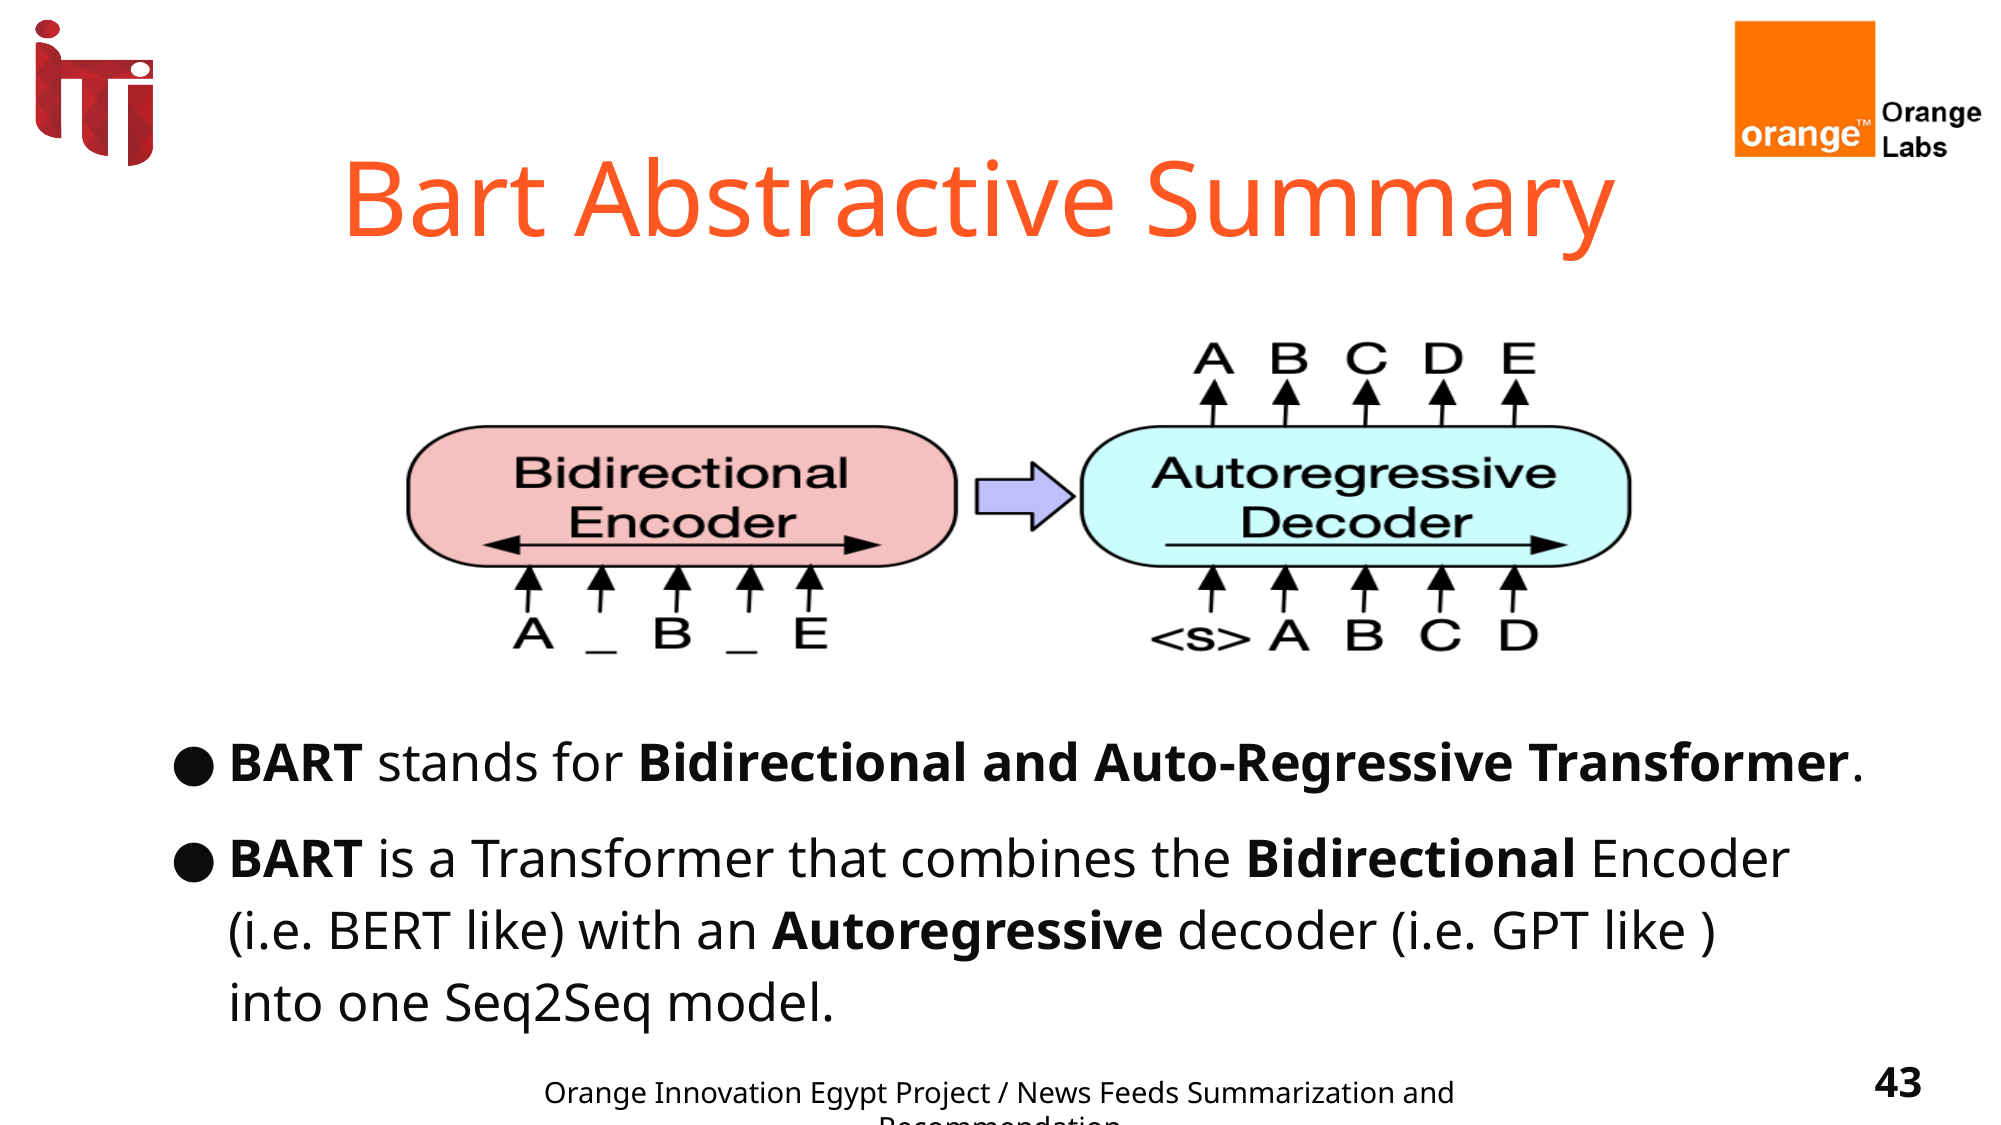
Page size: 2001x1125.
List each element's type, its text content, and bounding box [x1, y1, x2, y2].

picture [1712, 12, 2000, 166]
slide_number ‹#› [1777, 1061, 1938, 1107]
title Bart Abstractive Summary [132, 83, 1750, 330]
picture [368, 307, 1646, 693]
list BART stands for Bidirectional and Auto-Regressive Transformer. BART is a Transformer that combines the Bidirectional Encoder (i.e. BERT like) with an Autoregressive decoder (i.e. GPT like ) into one Seq2Seq model. [145, 712, 1879, 1097]
picture [24, 0, 169, 166]
